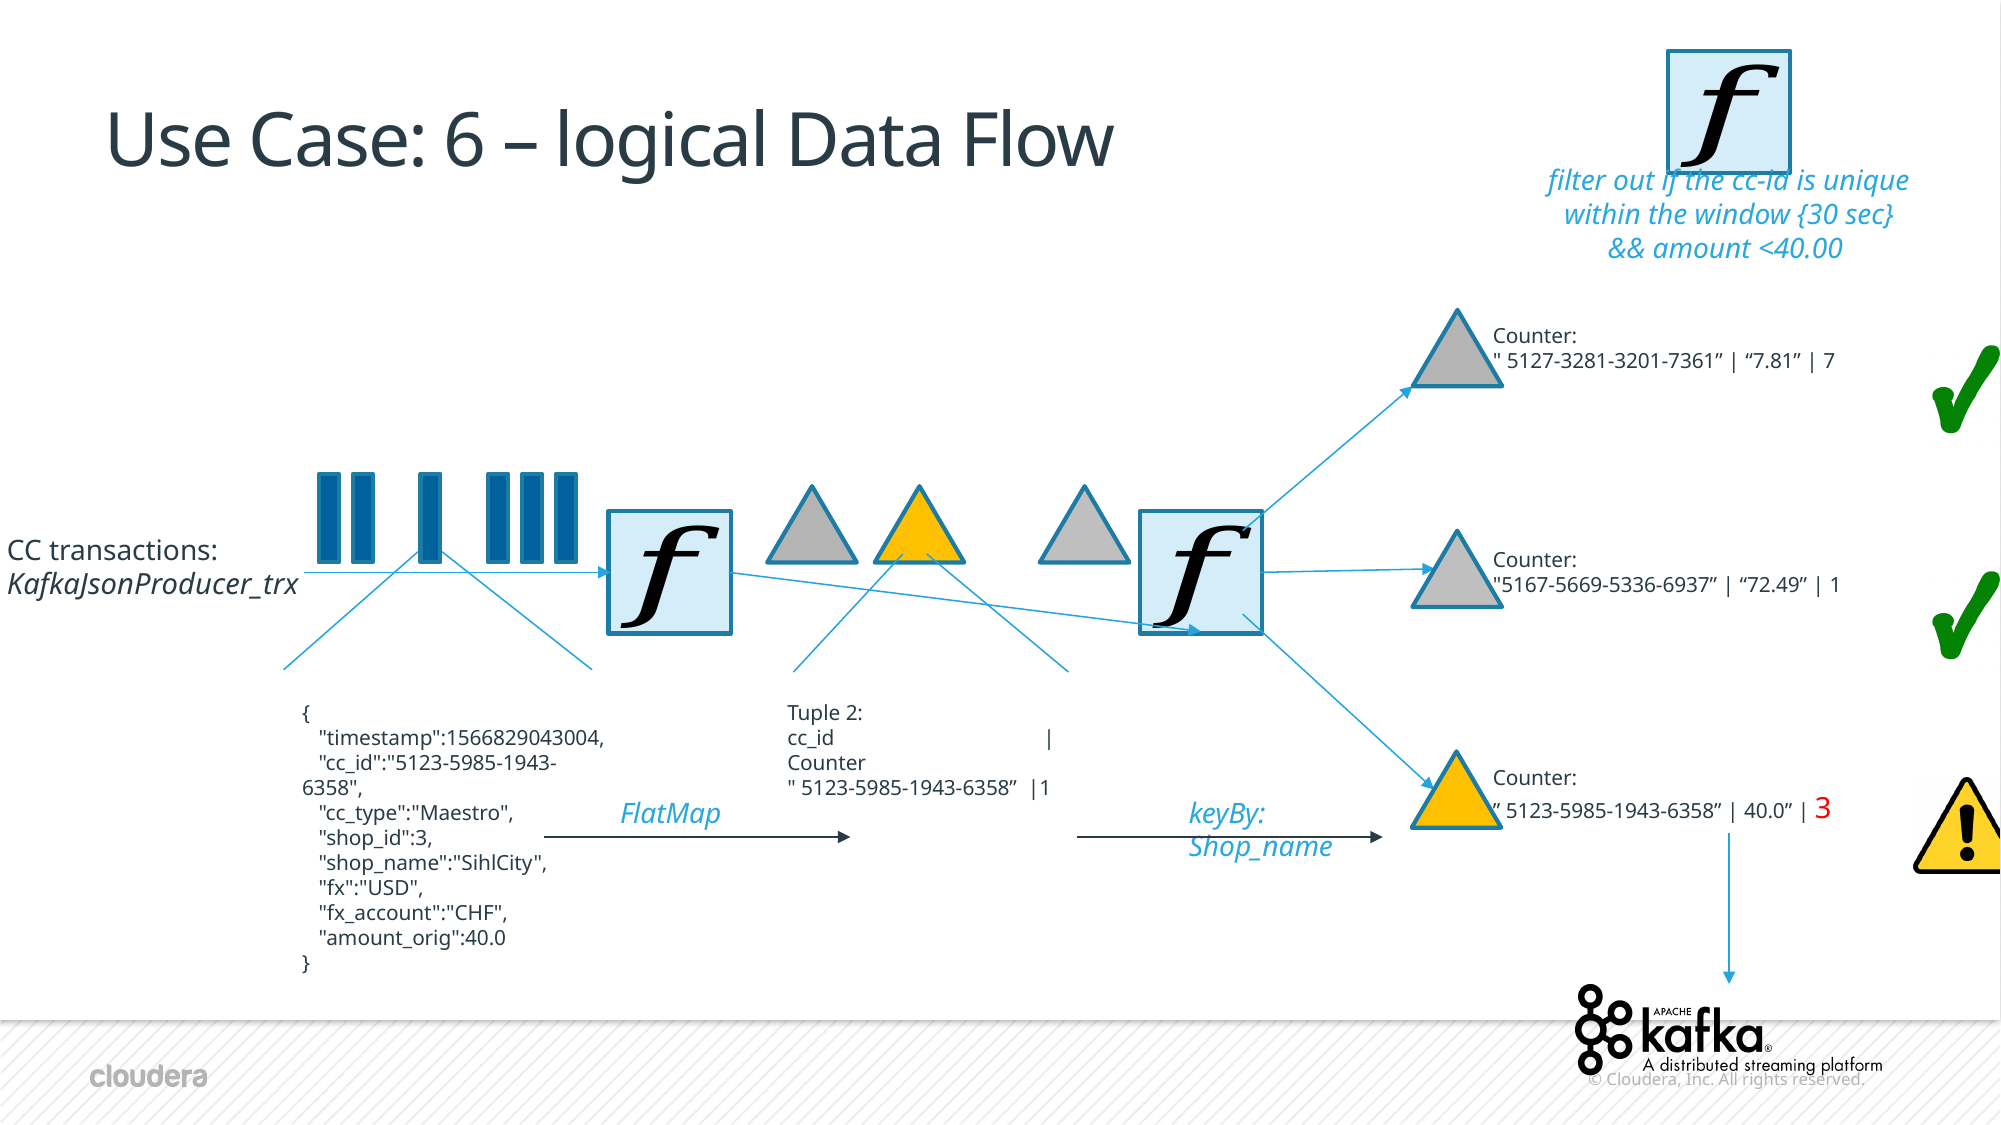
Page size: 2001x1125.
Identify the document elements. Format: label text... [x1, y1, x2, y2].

text_box [351, 472, 375, 550]
text_box [486, 472, 510, 550]
picture [1913, 777, 2000, 875]
text_box CC transactions: KafkaJsonProducer_trx [0, 524, 314, 608]
text_box [1409, 749, 1478, 830]
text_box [1242, 385, 1413, 531]
text_box filter out if the cc-id is unique within the window {30 sec} && amount <40.00 [1533, 155, 1925, 272]
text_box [793, 553, 904, 673]
text_box keyBy: Shop_name [1174, 845, 1348, 870]
text_box [765, 484, 854, 565]
text_box [317, 472, 341, 550]
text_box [1242, 613, 1435, 790]
text_box Counter: " 5127-3281-3201-7361” | “7.81” | 7 [1478, 315, 1981, 392]
picture [1911, 560, 2000, 671]
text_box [441, 551, 593, 671]
text_box [1410, 528, 1478, 610]
text_box keyBy: Shop_name [1174, 787, 1348, 836]
text_box [878, 484, 961, 565]
text_box Counter: "5167-5669-5336-6937” | “72.49” | 1 [1478, 539, 1981, 617]
text_box { "timestamp":1566829043004, "cc_id":"5123-5985-1943-6358", "cc_type":"Maestro", "shop_id":3, "shop_name":"SihlCity", "fx":"USD", "fx_account":"CHF", "amount_orig":40.0 } [287, 692, 628, 982]
text_box Counter: ” 5123-5985-1943-6358” | 40.0” | 3 [1478, 756, 1981, 834]
picture [0, 983, 2001, 1125]
text_box [554, 472, 578, 550]
text_box Tuple 2: cc_id |Counter " 5123-5985-1943-6358” |1 [772, 692, 1138, 807]
text_box [418, 472, 442, 564]
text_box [1259, 568, 1436, 573]
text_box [926, 553, 1069, 673]
text_box [1043, 484, 1132, 565]
picture [1911, 334, 2000, 445]
text_box [520, 472, 544, 550]
text_box FlatMap [605, 787, 737, 836]
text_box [283, 551, 419, 671]
text_box [1411, 307, 1478, 389]
